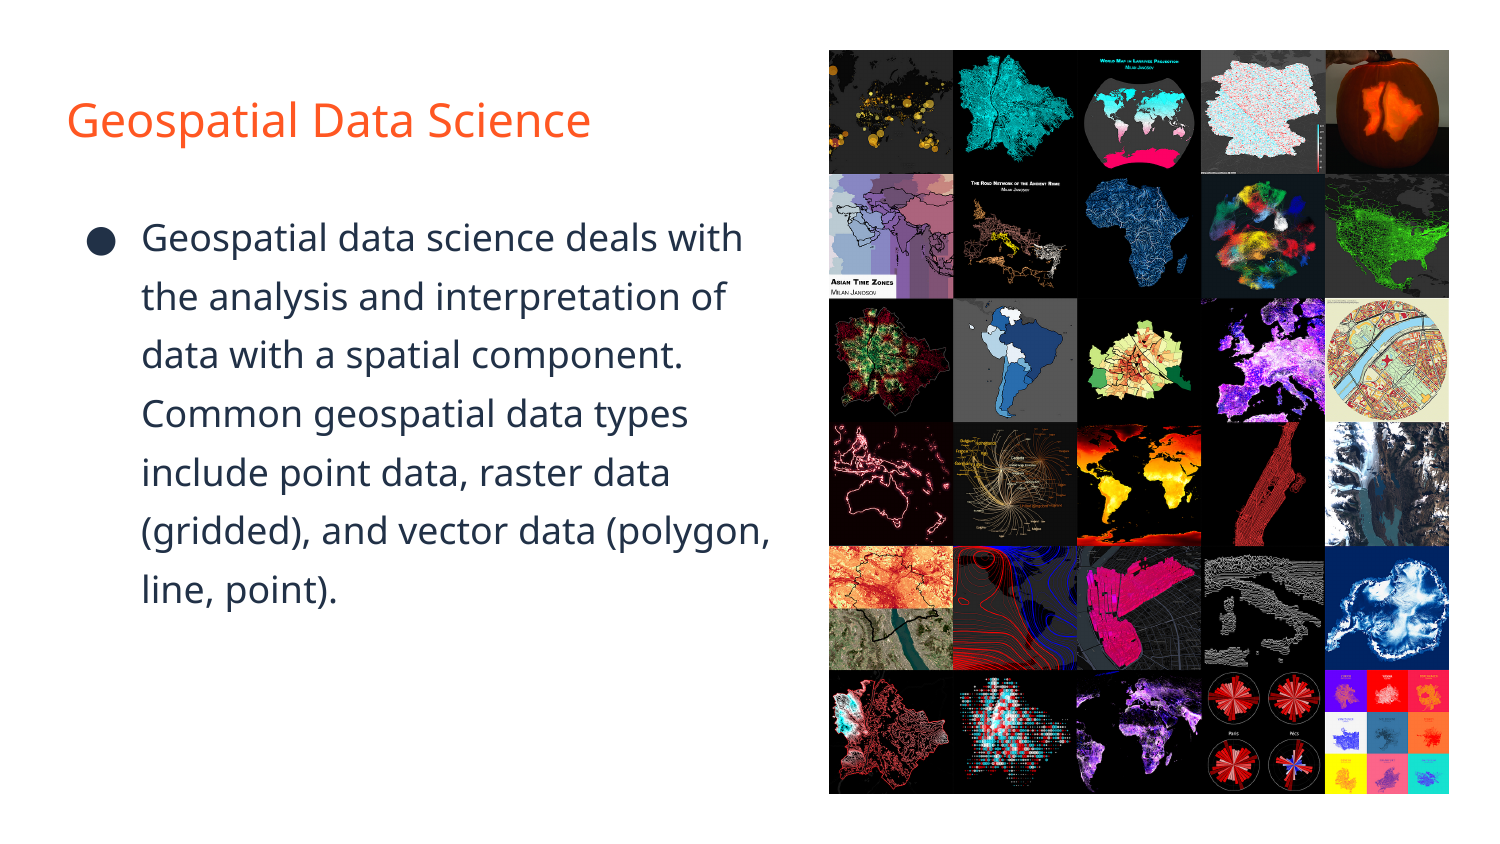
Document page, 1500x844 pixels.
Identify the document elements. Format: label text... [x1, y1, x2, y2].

picture [829, 49, 1450, 794]
list Geospatial data science deals with the analysis and interpretation of data with a spatial component. Common geospatial data types include point data, raster data (gridded), and vector data (polygon, line, point). [51, 189, 794, 750]
title Geospatial Data Science [51, 72, 823, 167]
